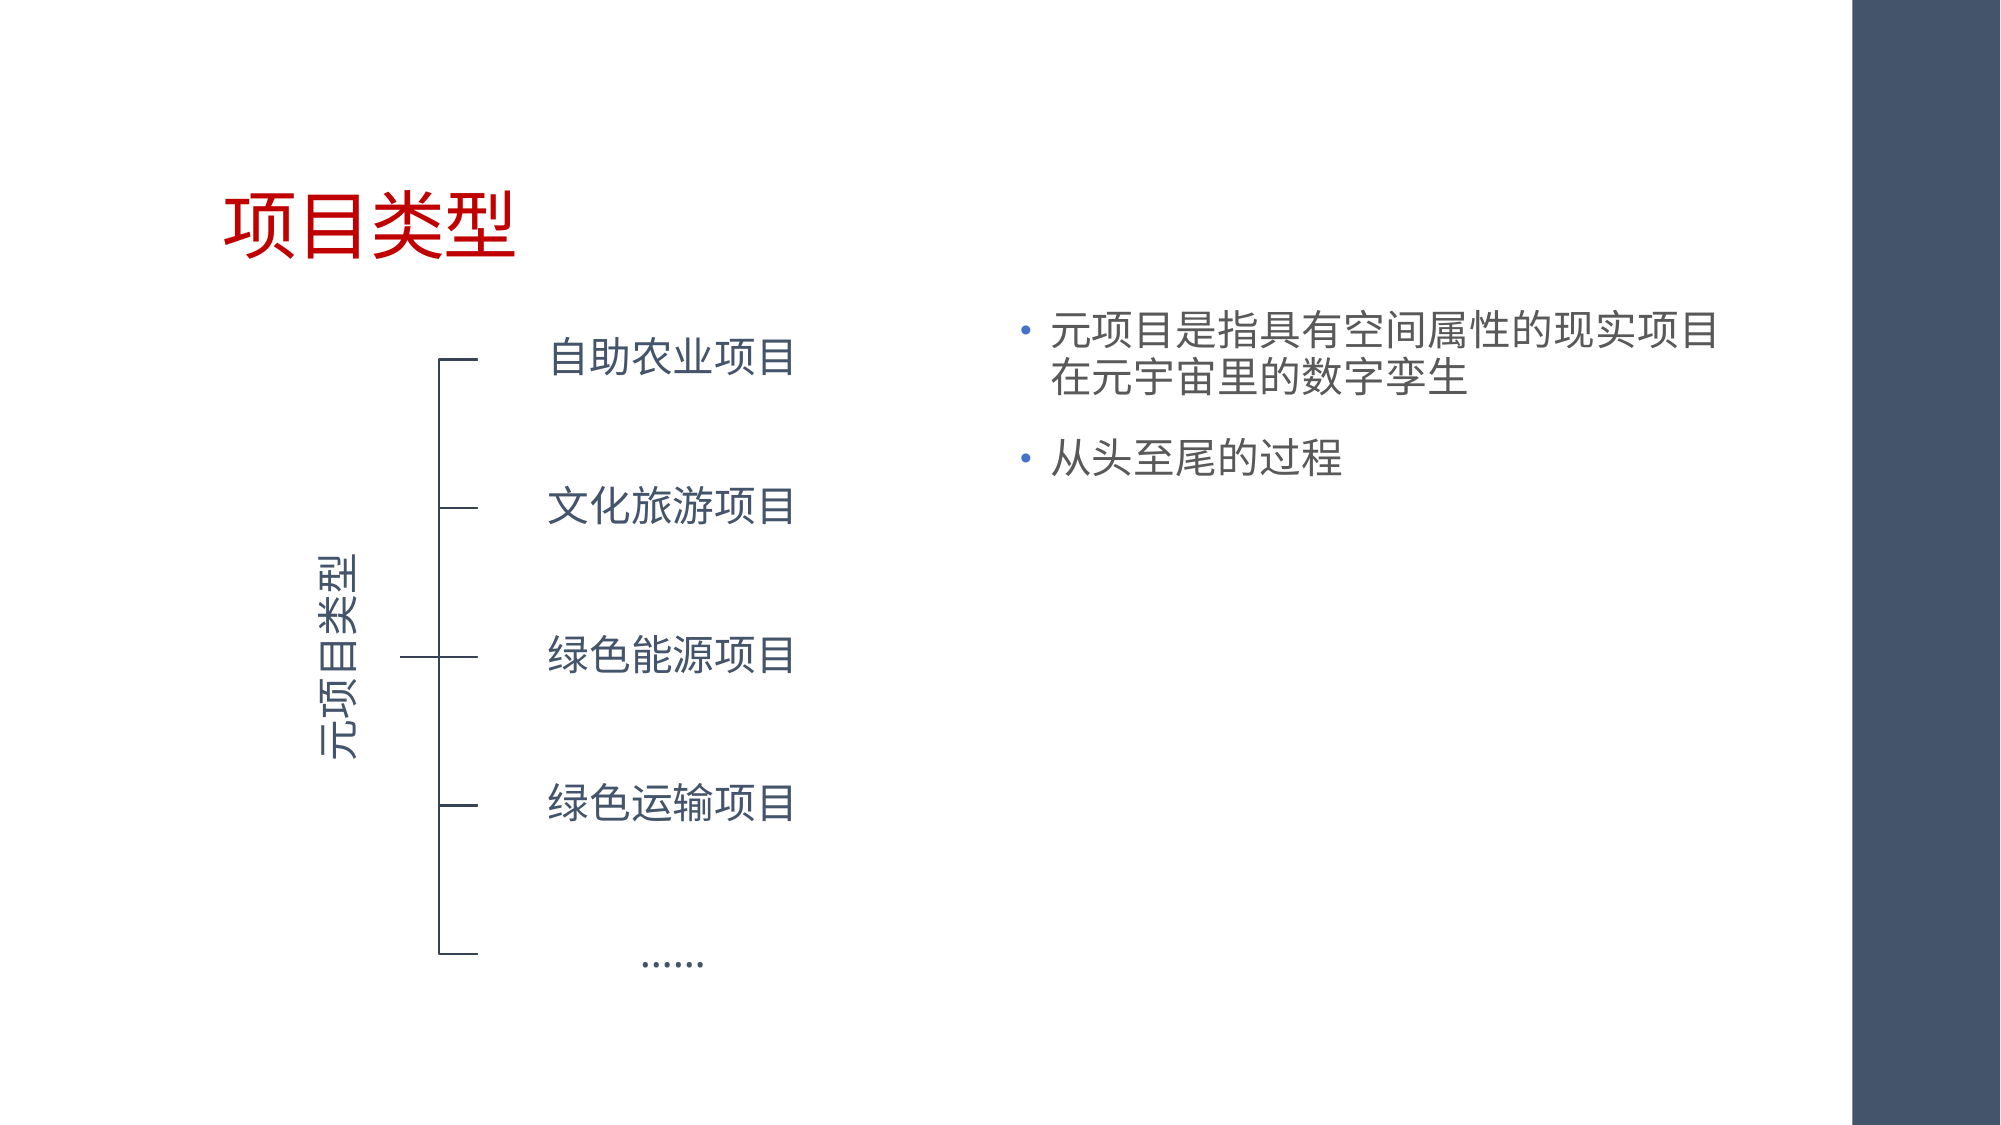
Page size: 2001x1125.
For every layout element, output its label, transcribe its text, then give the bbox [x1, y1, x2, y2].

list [206, 299, 943, 1015]
list 元项目是指具有空间属性的现实项目在元宇宙里的数字孪生 从头至尾的过程 [1005, 299, 1740, 1014]
title 项目类型 [206, 43, 1797, 278]
